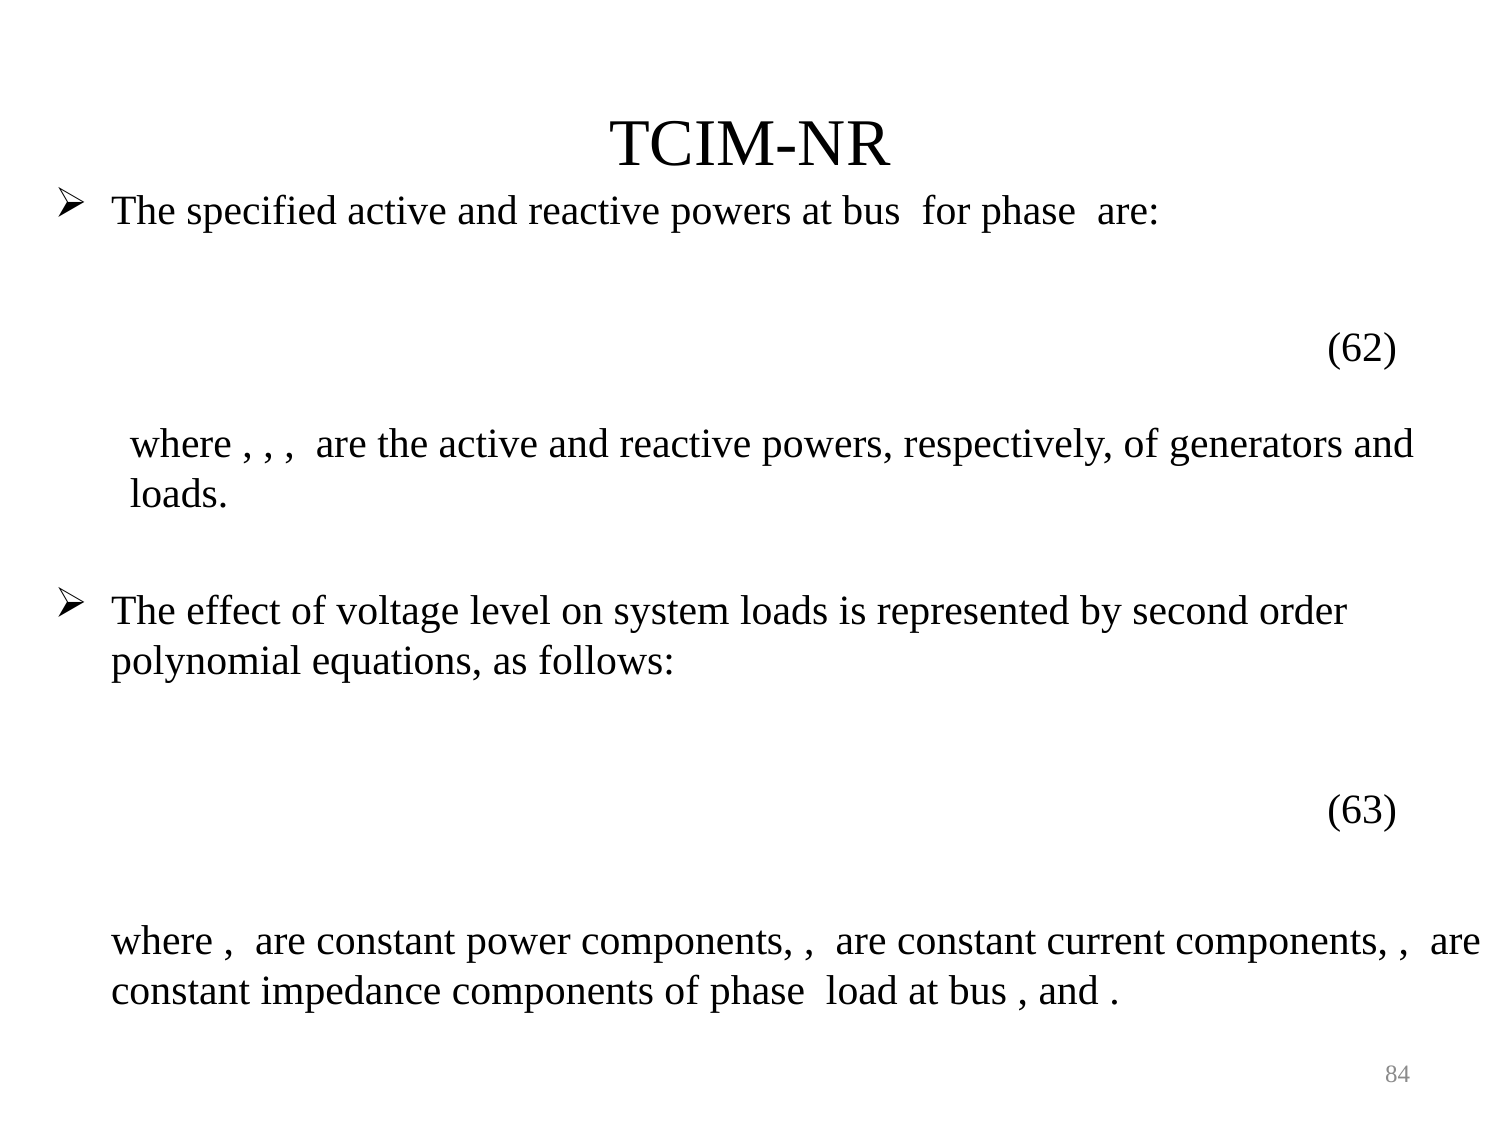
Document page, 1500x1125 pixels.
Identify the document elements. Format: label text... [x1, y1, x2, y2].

list [75, 262, 1425, 1005]
text_box (62) [1312, 312, 1463, 378]
text_box (63) [1312, 774, 1463, 840]
slide_number 84 [1074, 1042, 1425, 1103]
title TCIM-NR [75, 45, 1425, 233]
